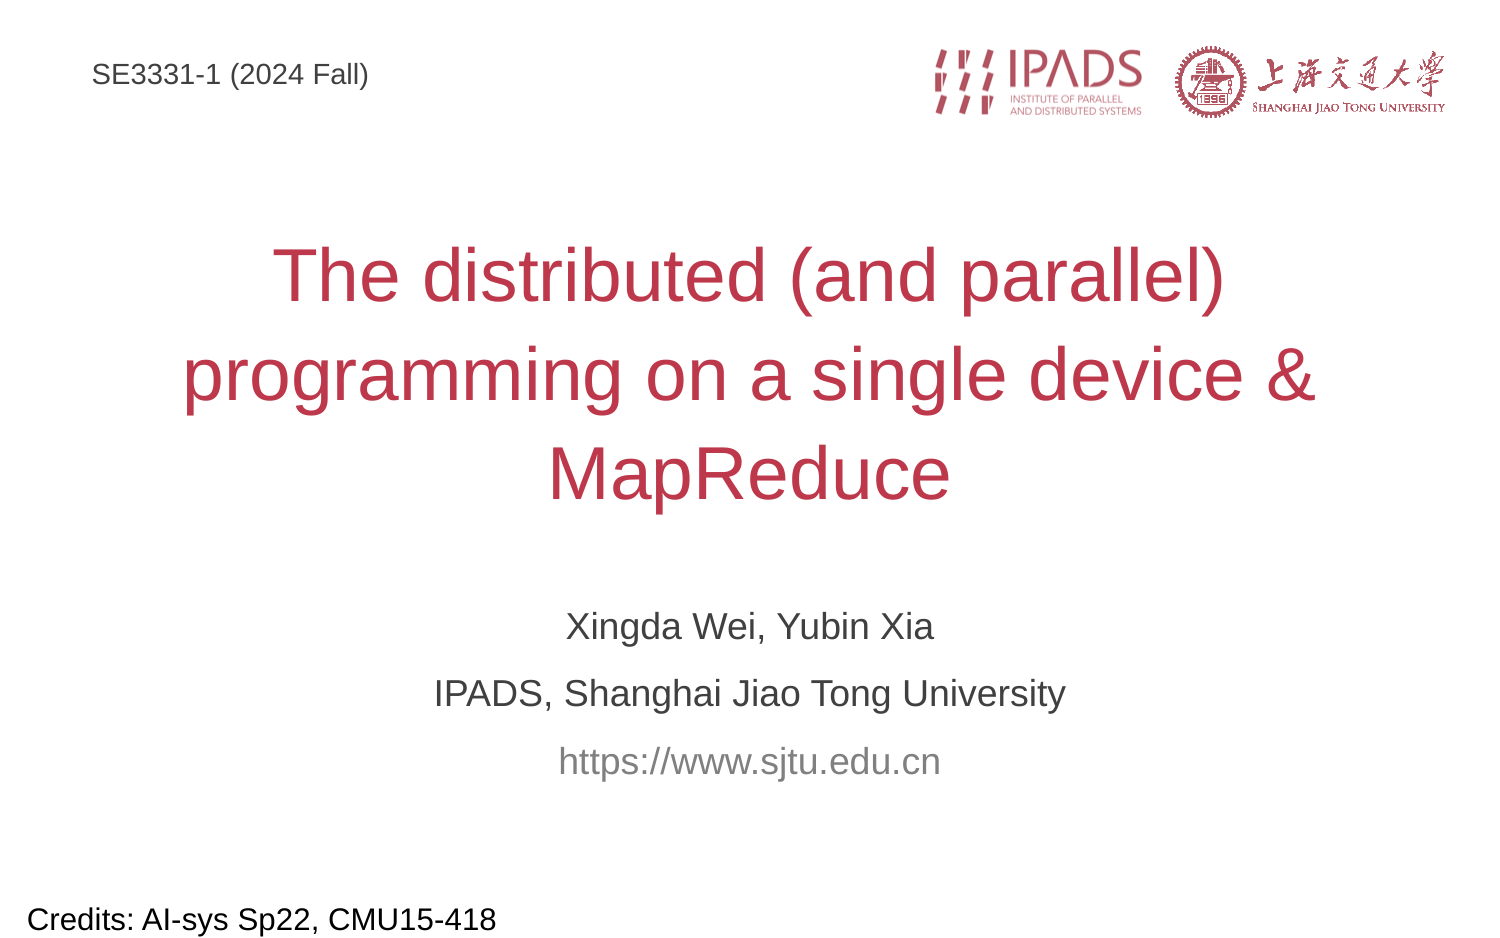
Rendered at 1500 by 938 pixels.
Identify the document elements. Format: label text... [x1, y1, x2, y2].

subtitle Xingda Wei, Yubin Xia IPADS, Shanghai Jiao Tong University https://www.sjtu.edu.cn [112, 571, 1388, 812]
title The distributed (and parallel) programming on a single device & MapReduce [112, 234, 1388, 498]
picture [1174, 46, 1445, 118]
text_box SE3331-1 (2024 Fall) [76, 41, 609, 125]
text_box Credits: AI-sys Sp22, CMU15-418 [12, 872, 513, 938]
picture [926, 41, 1151, 123]
